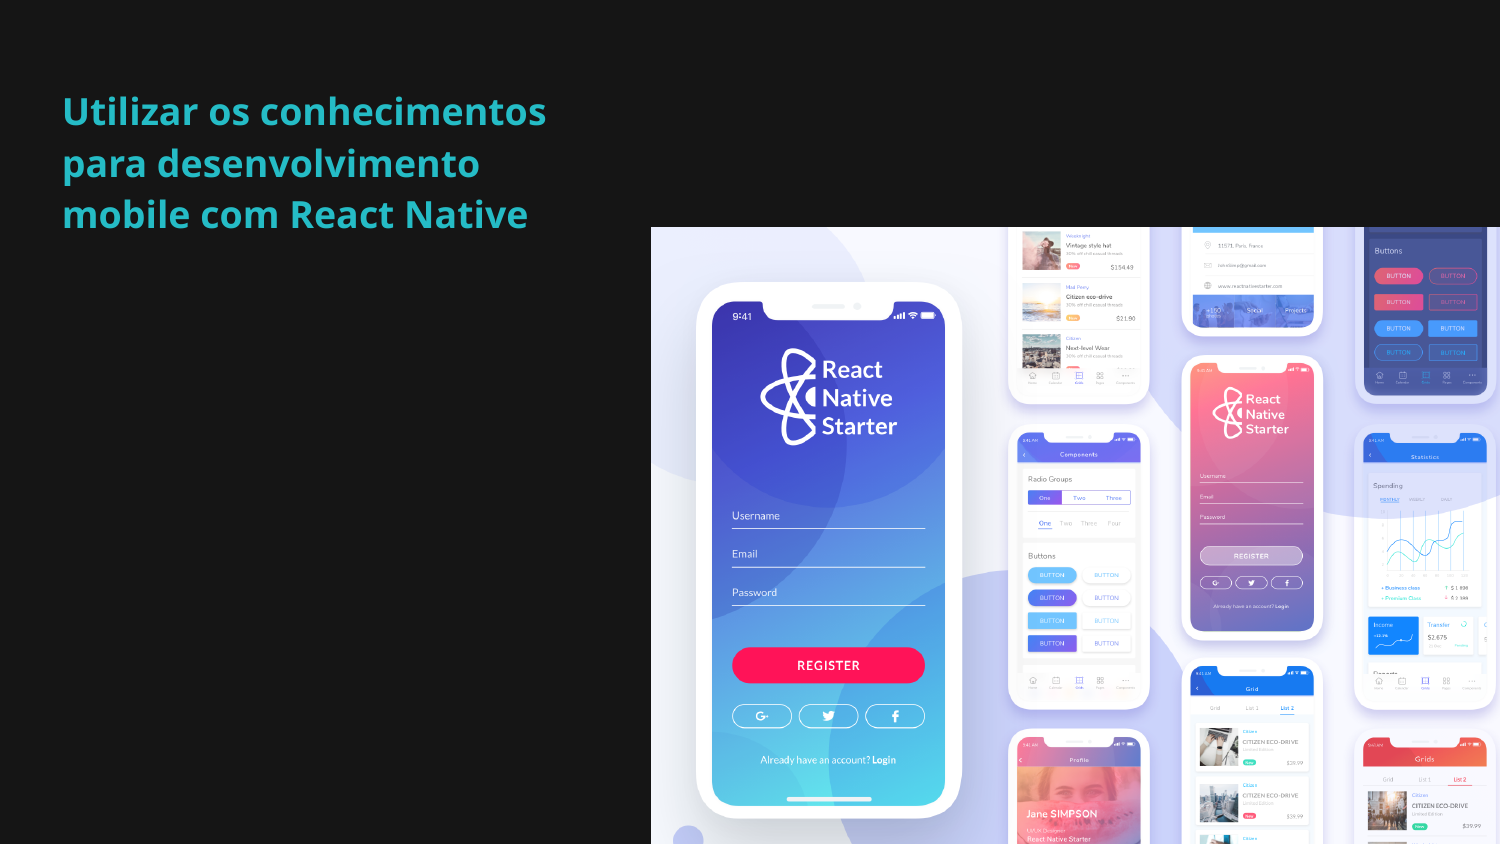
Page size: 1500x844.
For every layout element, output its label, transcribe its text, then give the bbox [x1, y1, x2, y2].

list Utilizar os conhecimentos para desenvolvimento mobile com React Native [46, 66, 578, 488]
picture [650, 227, 1500, 844]
